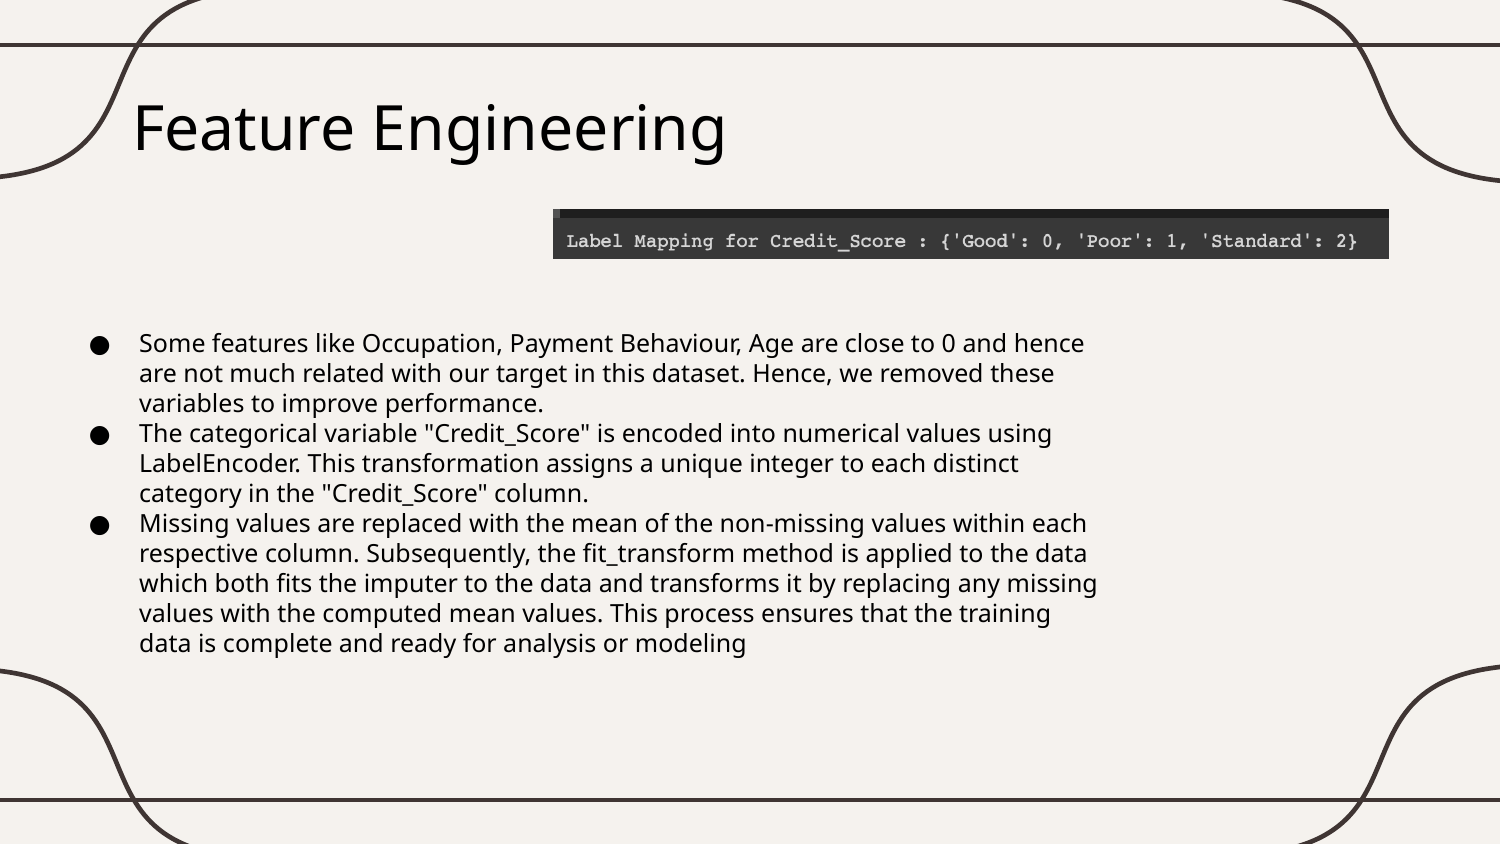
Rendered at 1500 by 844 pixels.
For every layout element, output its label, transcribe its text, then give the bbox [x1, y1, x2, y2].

text_box Some features like Occupation, Payment Behaviour, Age are close to 0 and hence are not much related with our target in this dataset. Hence, we removed these variables to improve performance. The categorical variable "Credit_Score" is encoded into numerical values using LabelEncoder. This transformation assigns a unique integer to each distinct category in the "Credit_Score" column. Missing values are replaced with the mean of the non-missing values within each respective column. Subsequently, the fit_transform method is applied to the data which both fits the imputer to the data and transforms it by replacing any missing values with the computed mean values. This process ensures that the training data is complete and ready for analysis or modeling [49, 282, 1124, 746]
picture [552, 209, 1390, 259]
title Feature Engineering [116, 72, 890, 167]
